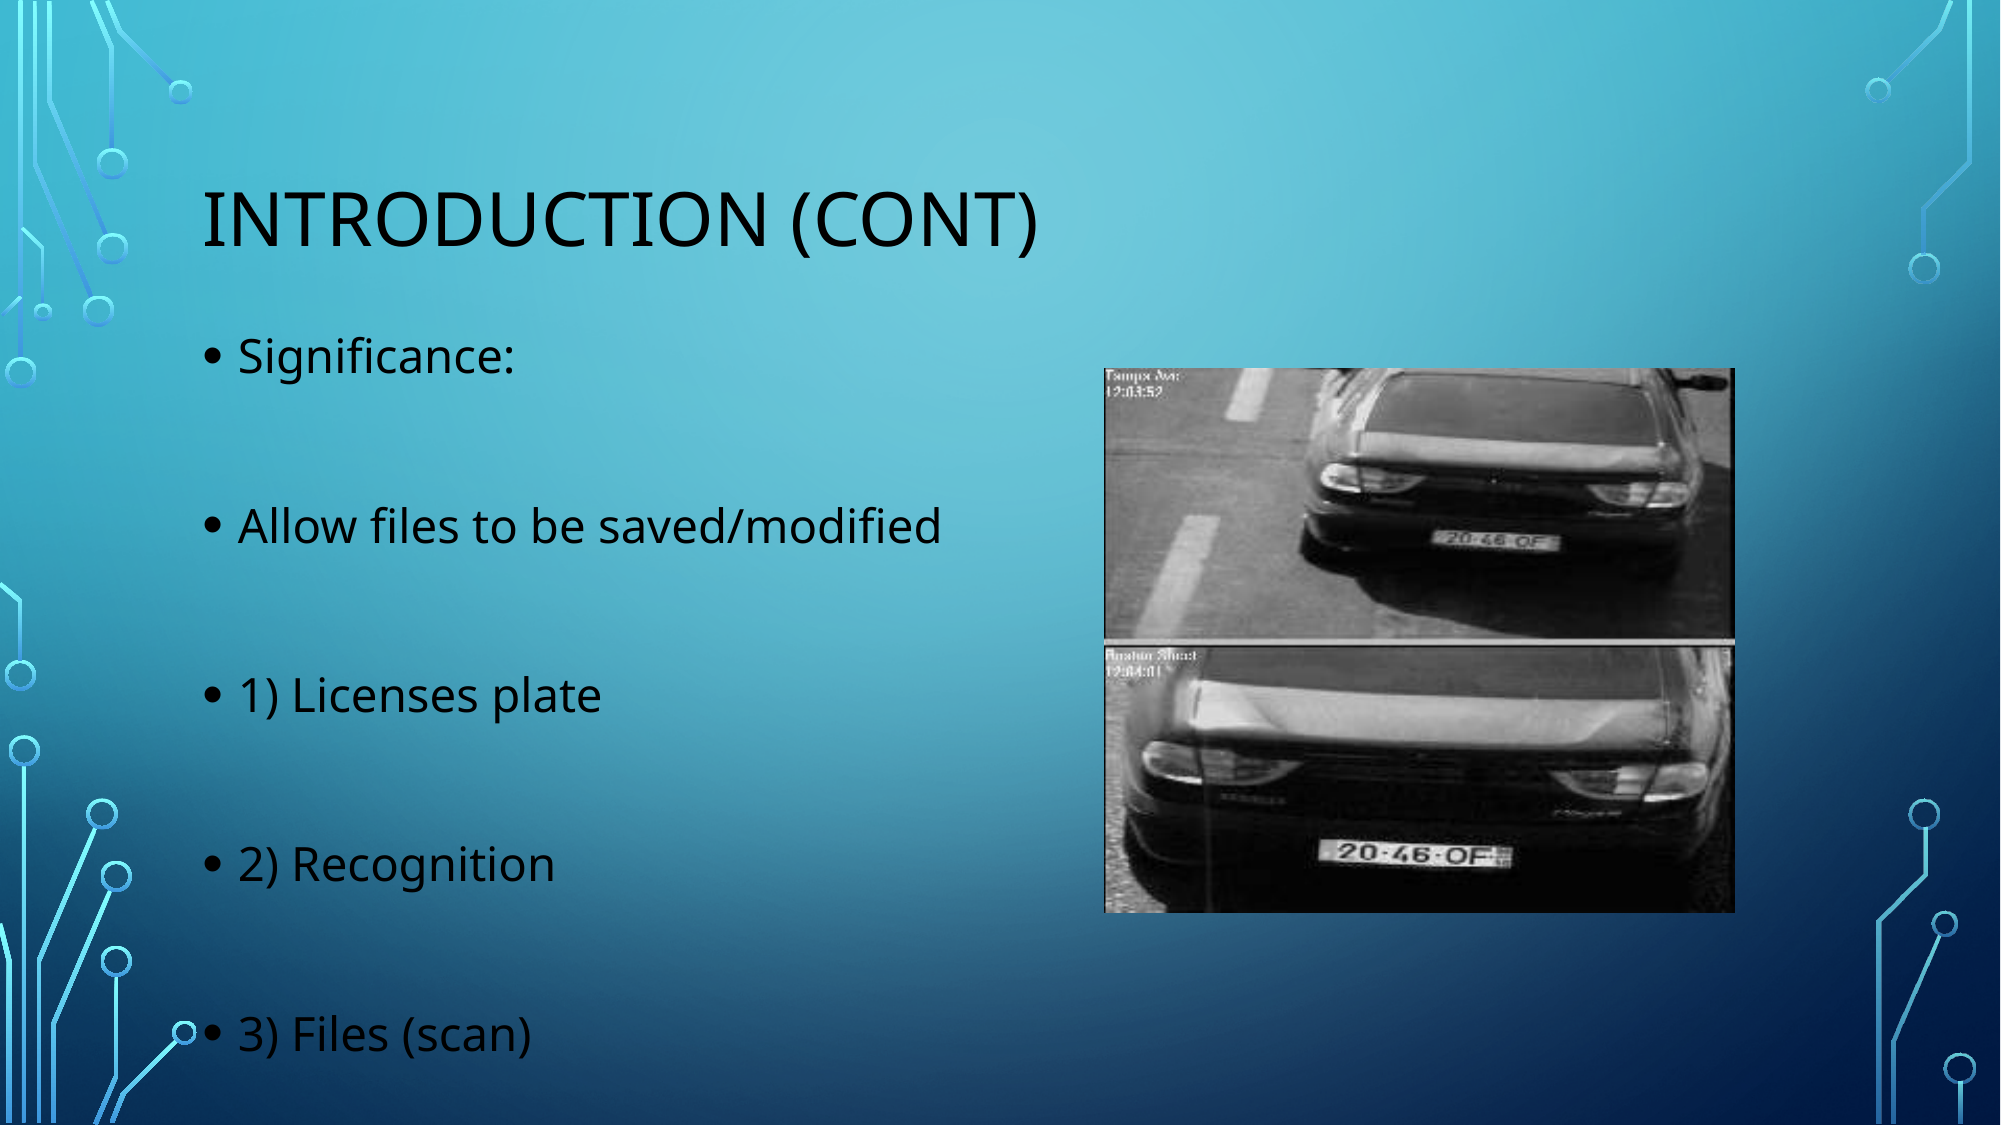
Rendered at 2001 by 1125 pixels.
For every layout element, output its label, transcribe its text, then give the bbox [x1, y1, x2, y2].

title Introduction (cont) [187, 101, 1813, 308]
list Significance: Allow files to be saved/modified 1) Licenses plate 2) Recognition 3) Files (scan) [187, 308, 1813, 1074]
picture [1104, 368, 1735, 913]
